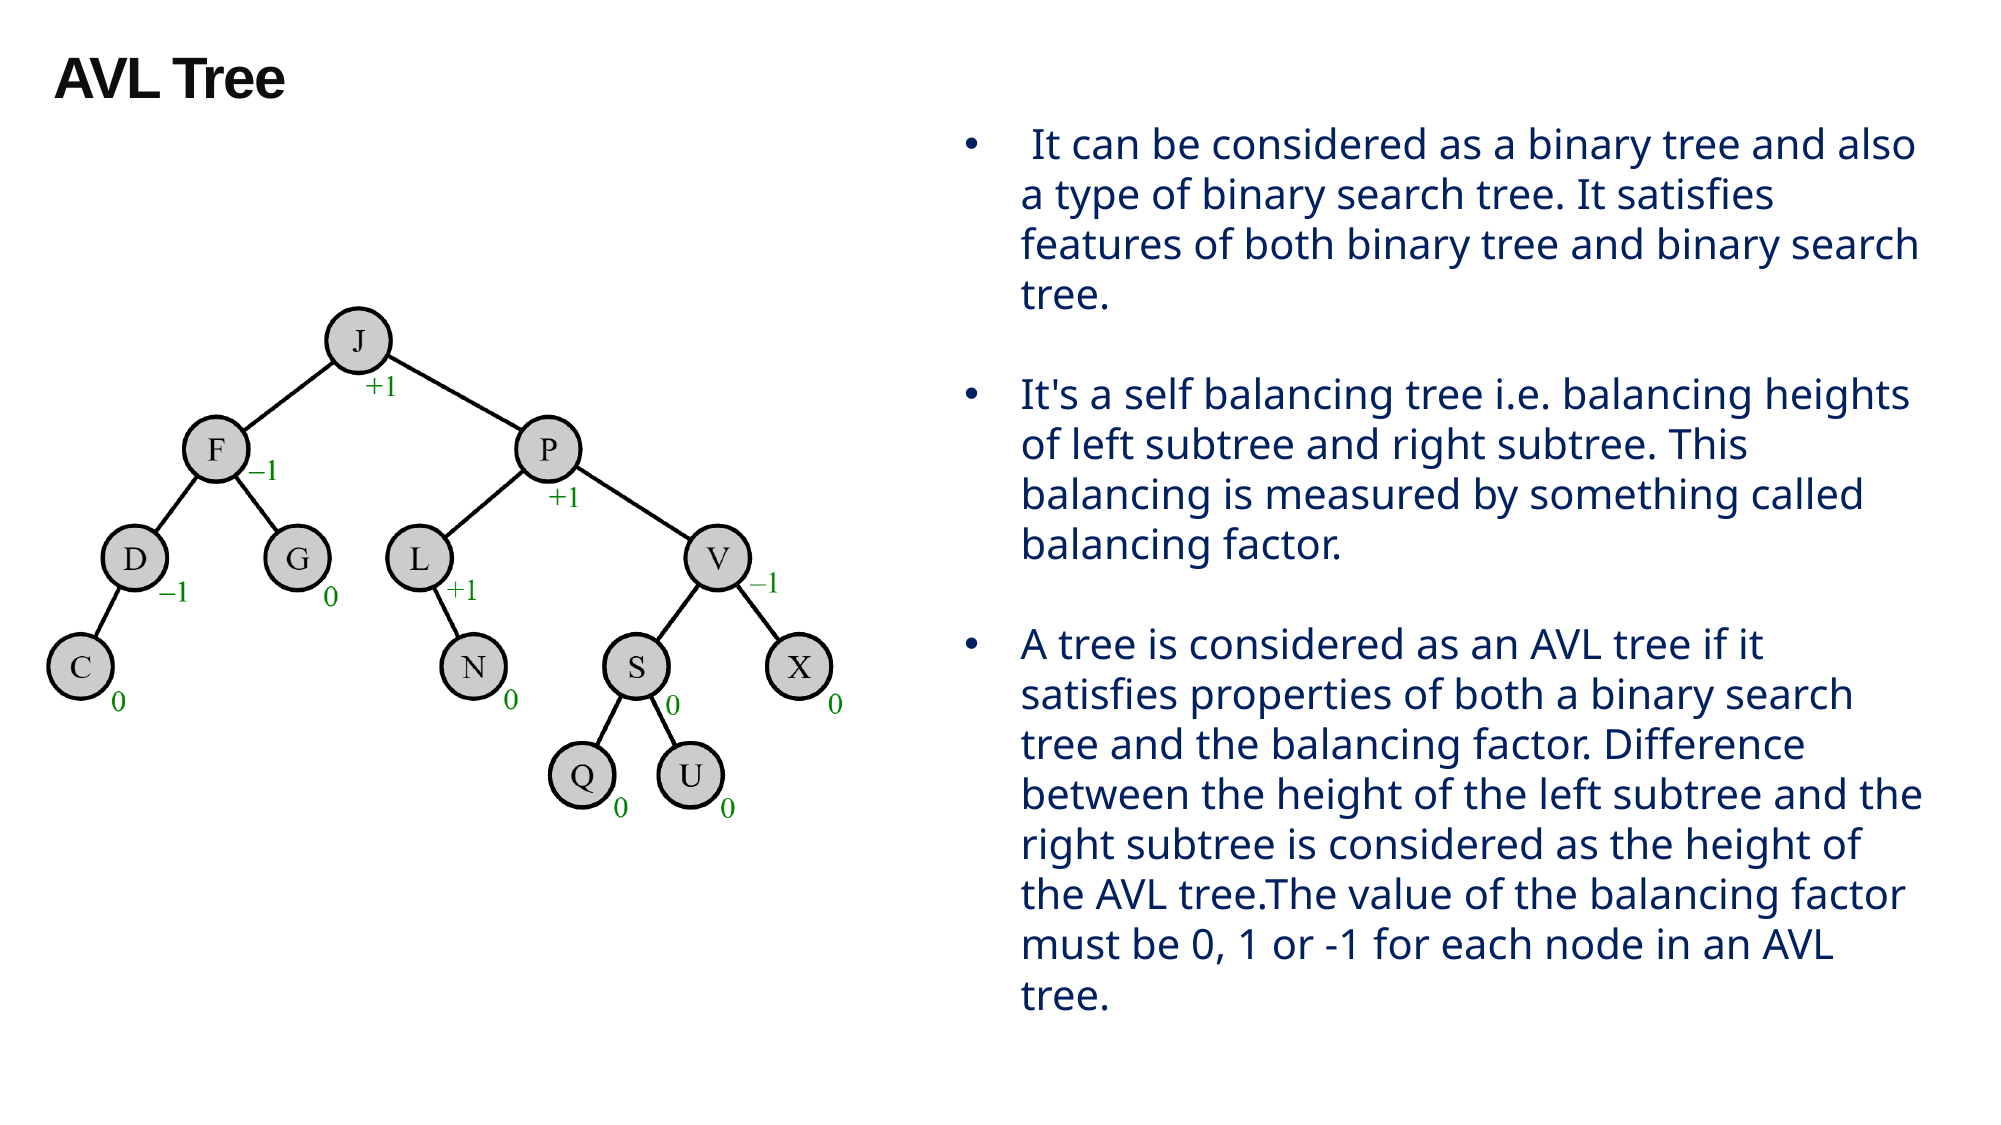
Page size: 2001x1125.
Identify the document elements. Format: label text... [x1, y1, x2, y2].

text_box AVL Tree [53, 40, 827, 111]
picture [42, 301, 855, 833]
text_box It can be considered as a binary tree and also a type of binary search tree. It satisfies features of both binary tree and binary search tree. It's a self balancing tree i.e. balancing heights of left subtree and right subtree. This balancing is measured by something called balancing factor. A tree is considered as an AVL tree if it satisfies properties of both a binary search tree and the balancing factor. Difference between the height of the left subtree and the right subtree is considered as the height of the AVL tree.The value of the balancing factor must be 0, 1 or -1 for each node in an AVL tree. [949, 110, 1947, 1026]
